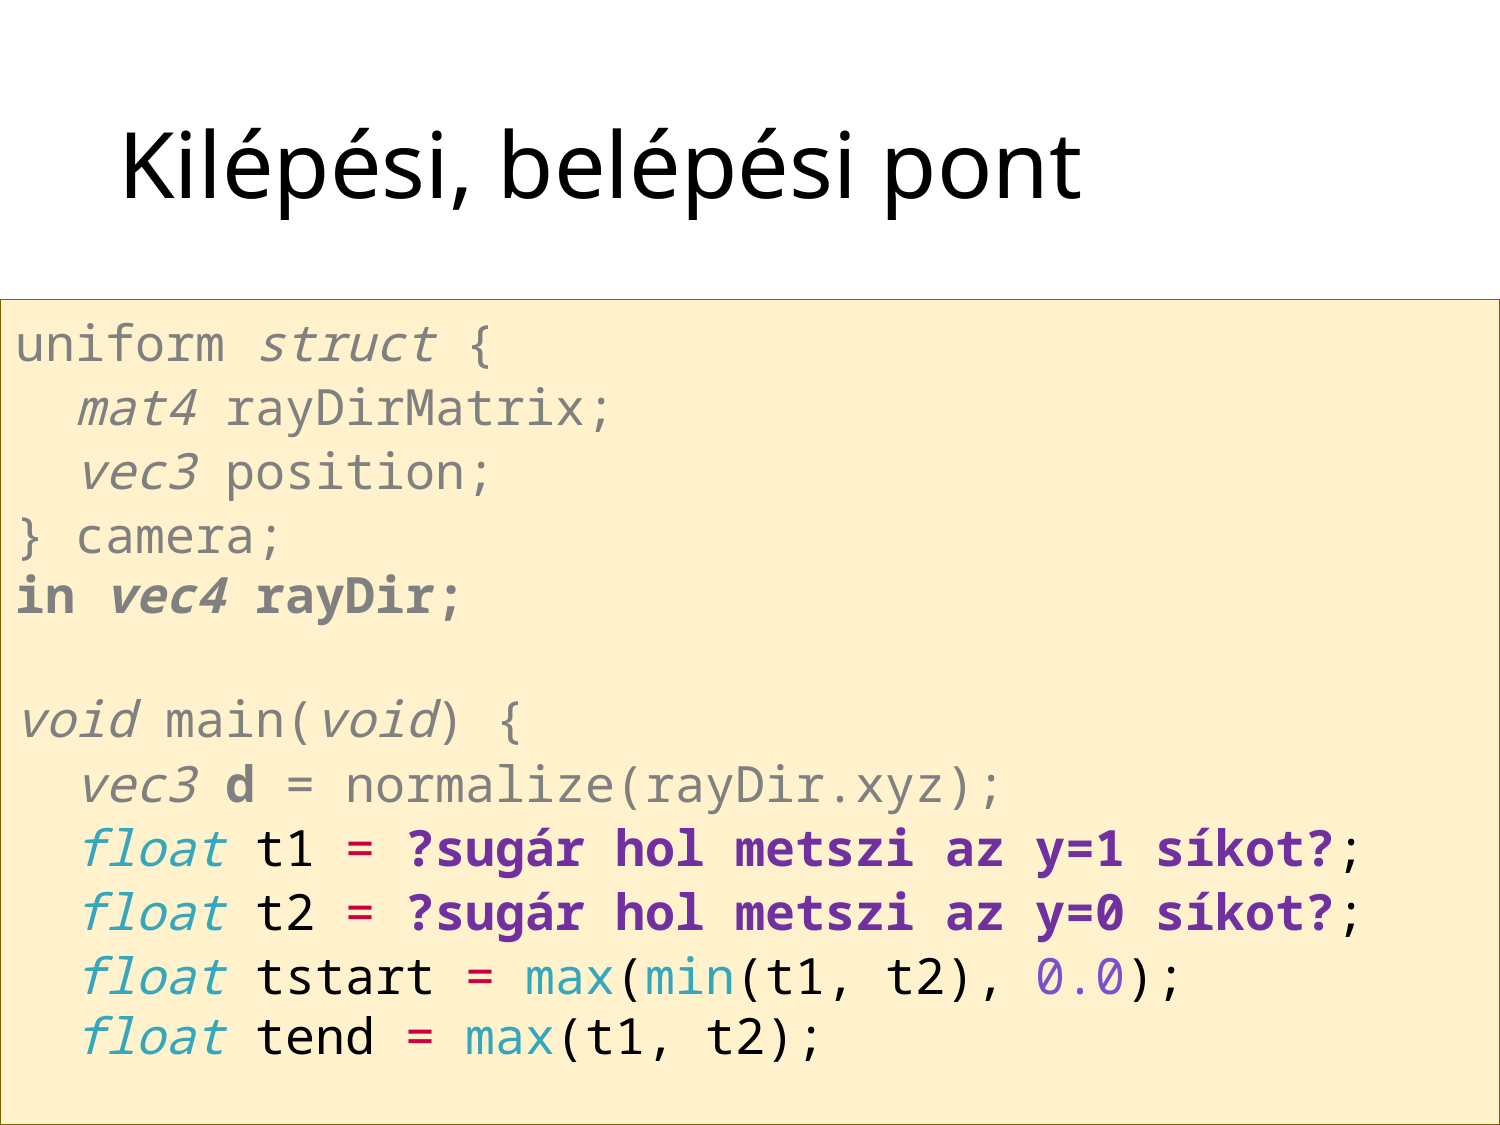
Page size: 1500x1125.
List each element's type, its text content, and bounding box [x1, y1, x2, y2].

title Kilépési, belépési pont [103, 59, 1397, 278]
list uniform struct { mat4 rayDirMatrix; vec3 position; } camera; in vec4 rayDir; void main(void) { vec3 d = normalize(rayDir.xyz); float t1 = ?sugár hol metszi az y=1 síkot?; float t2 = ?sugár hol metszi az y=0 síkot?; float tstart = max(min(t1, t2), 0.0); float tend = max(t1, t2); [0, 299, 1500, 1125]
